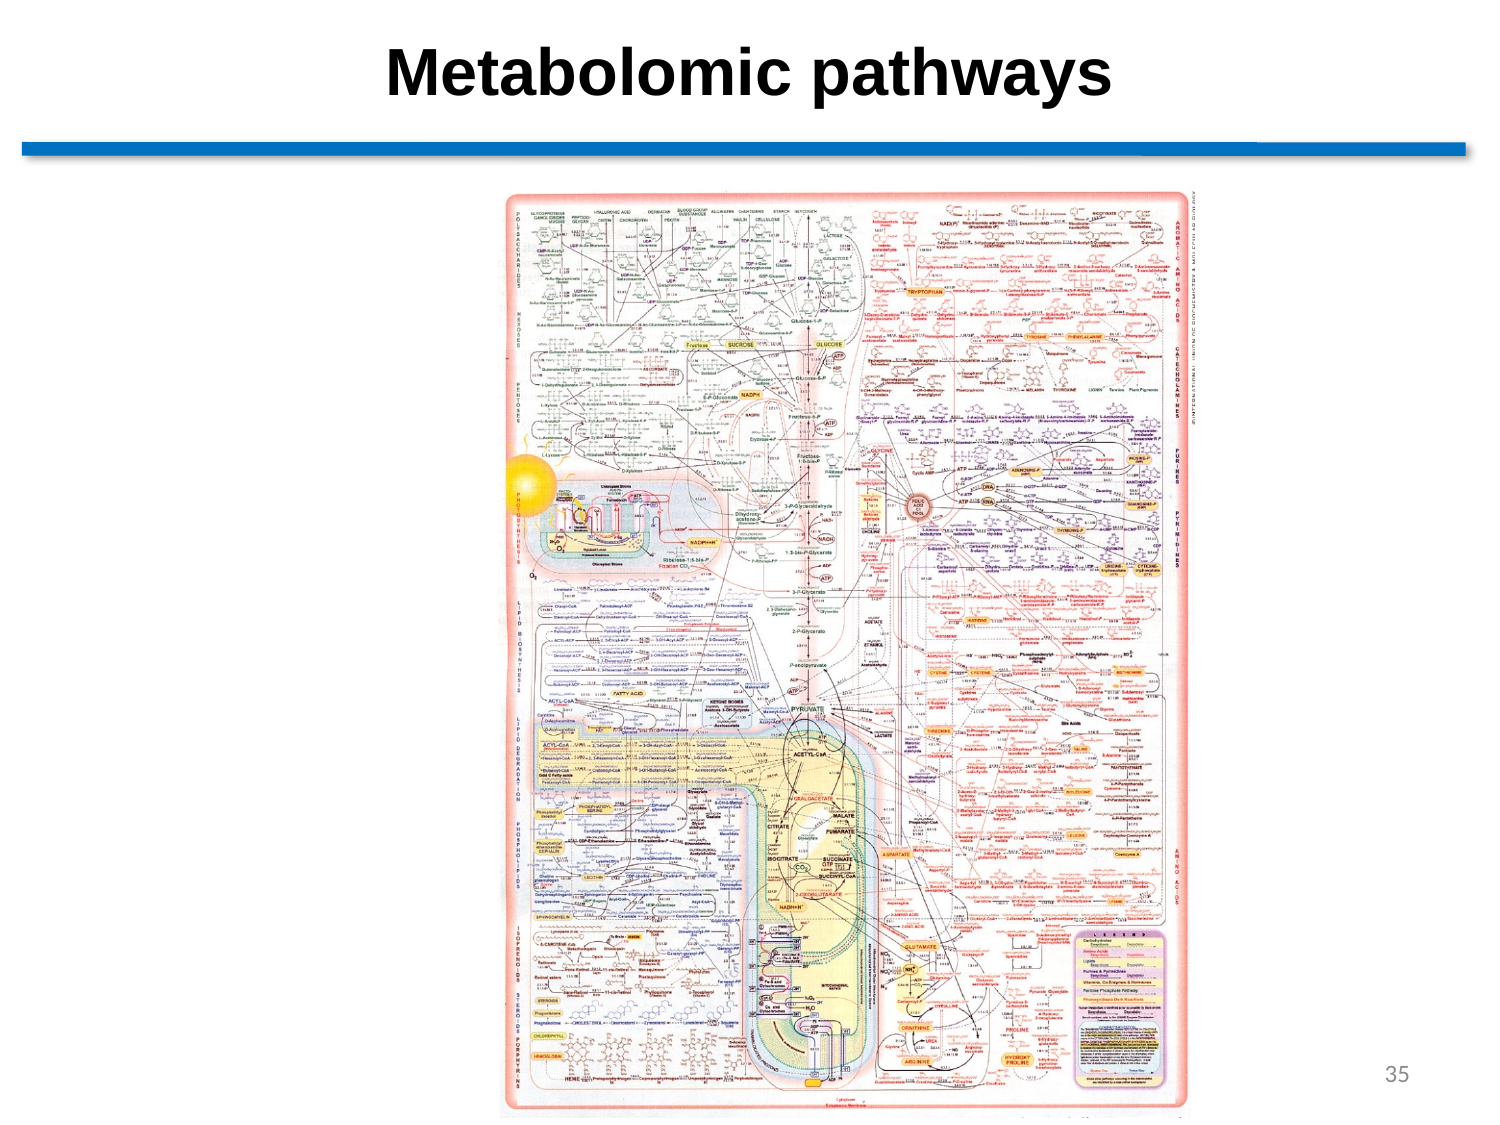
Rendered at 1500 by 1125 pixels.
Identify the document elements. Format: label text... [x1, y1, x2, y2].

text_box Metabolomic pathways [0, 19, 1500, 120]
picture [498, 186, 1196, 1118]
slide_number 35 [1200, 1042, 1425, 1103]
